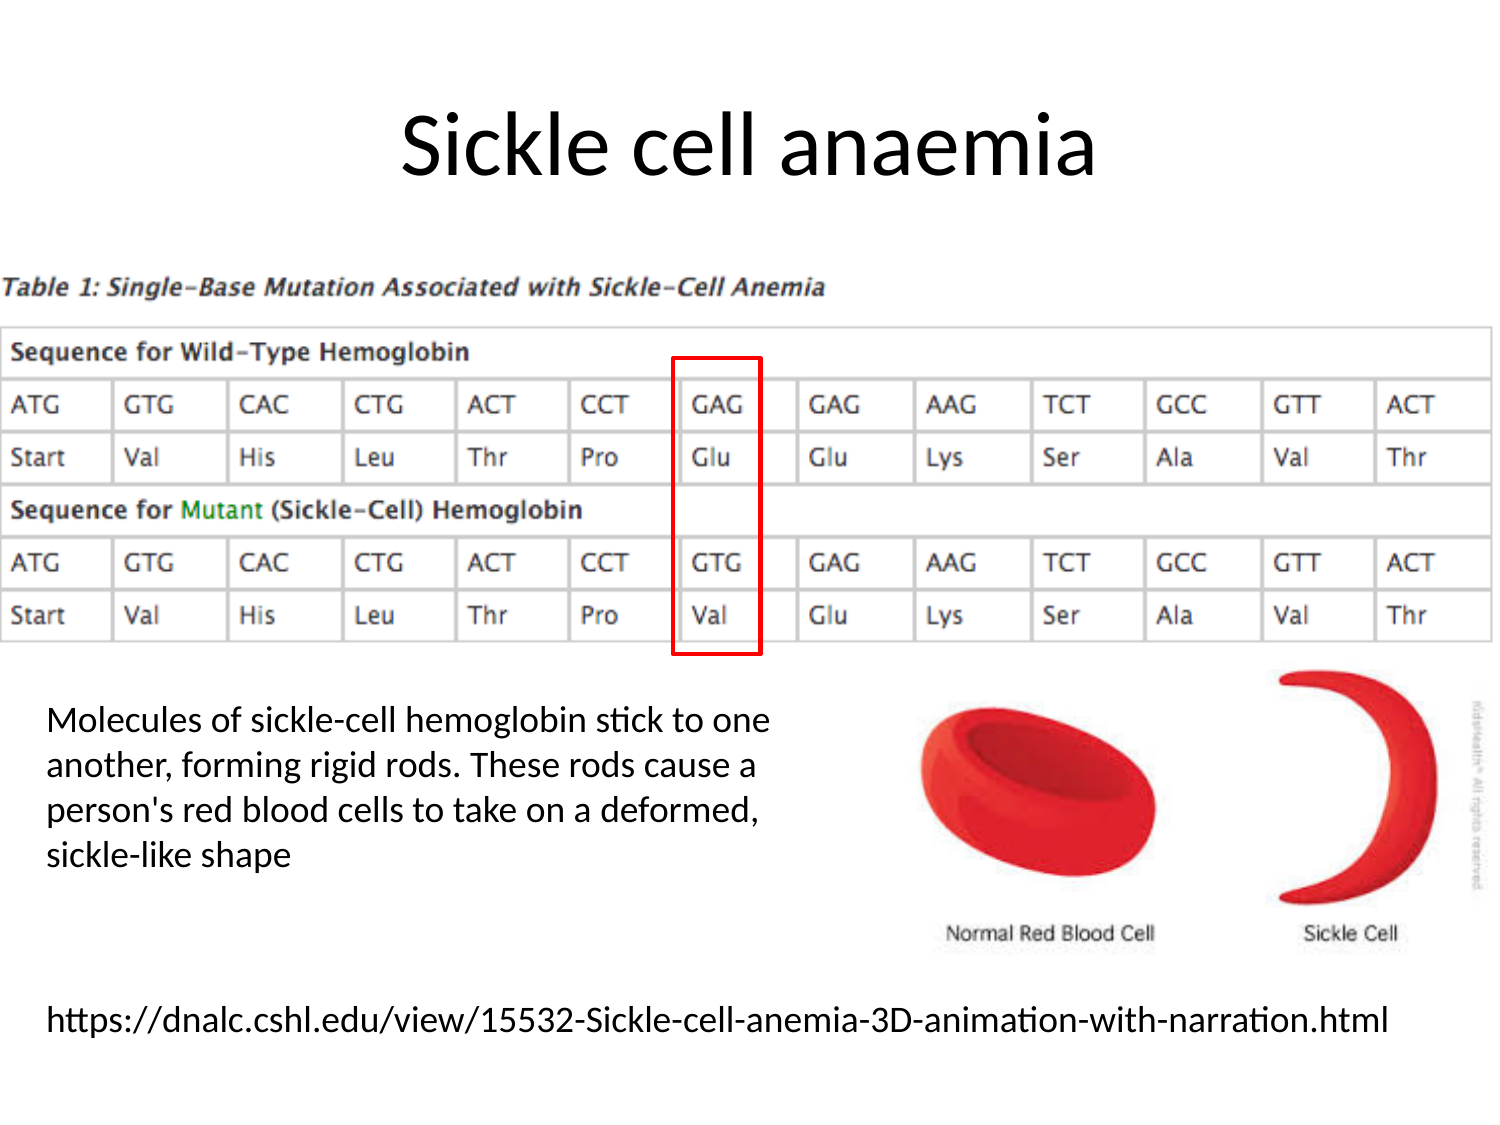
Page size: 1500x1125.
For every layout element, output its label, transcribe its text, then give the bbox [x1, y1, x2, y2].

text_box Molecules of sickle-cell hemoglobin stick to one another, forming rigid rods. These rods cause a person's red blood cells to take on a deformed, sickle-like shape [31, 687, 838, 883]
title Sickle cell anaemia [75, 45, 1425, 233]
text_box https://dnalc.cshl.edu/view/15532-Sickle-cell-anemia-3D-animation-with-narration.html [31, 987, 1494, 1048]
picture [0, 262, 1499, 979]
